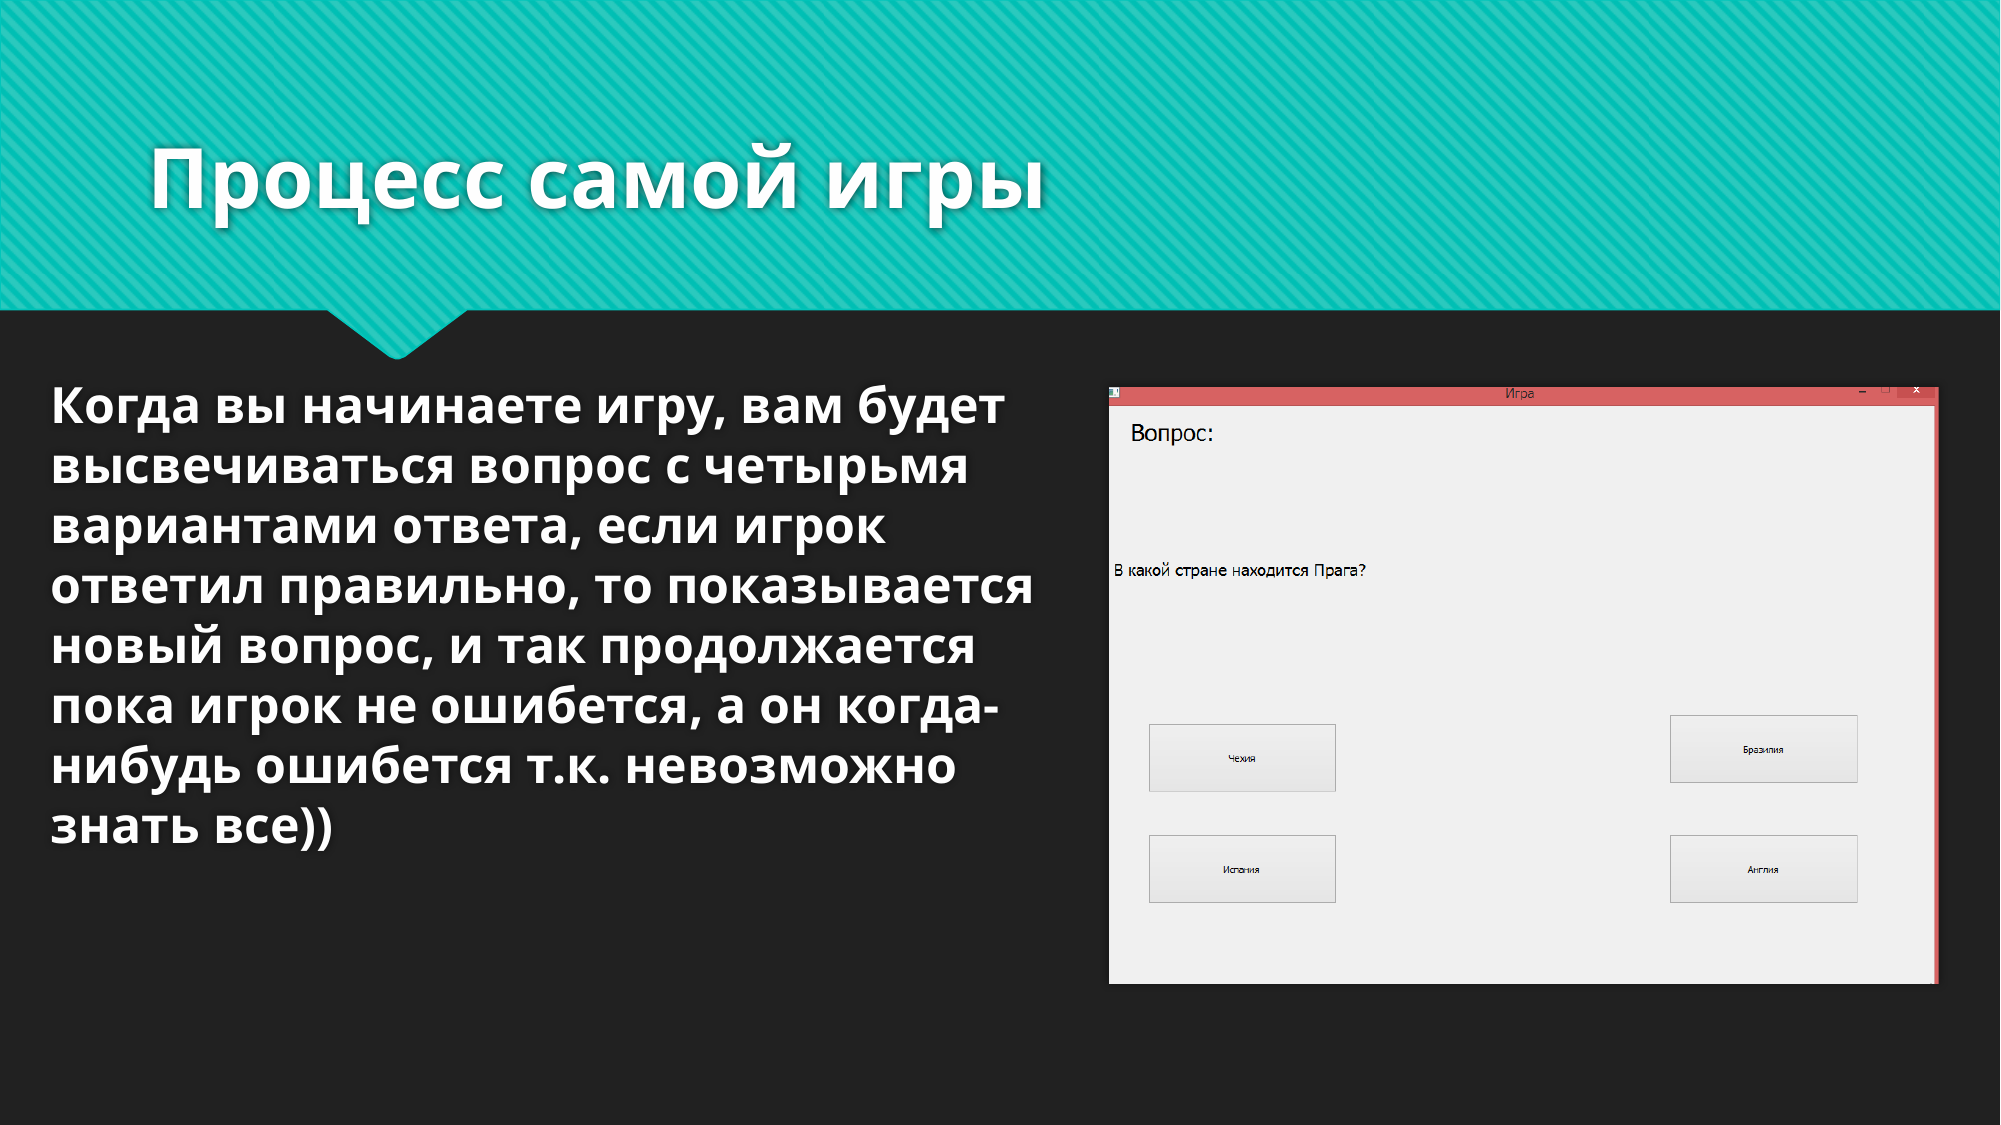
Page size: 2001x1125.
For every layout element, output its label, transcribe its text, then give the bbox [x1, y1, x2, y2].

title Процесс самой игры [132, 73, 1868, 233]
text_box Когда вы начинаете игру, вам будет высвечиваться вопрос с четырьмя вариантами ответа, если игрок ответил правильно, то показывается новый вопрос, и так продолжается пока игрок не ошибется, а он когда-нибудь ошибется т.к. невозможно знать все)) [35, 702, 1084, 862]
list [1108, 386, 1939, 984]
